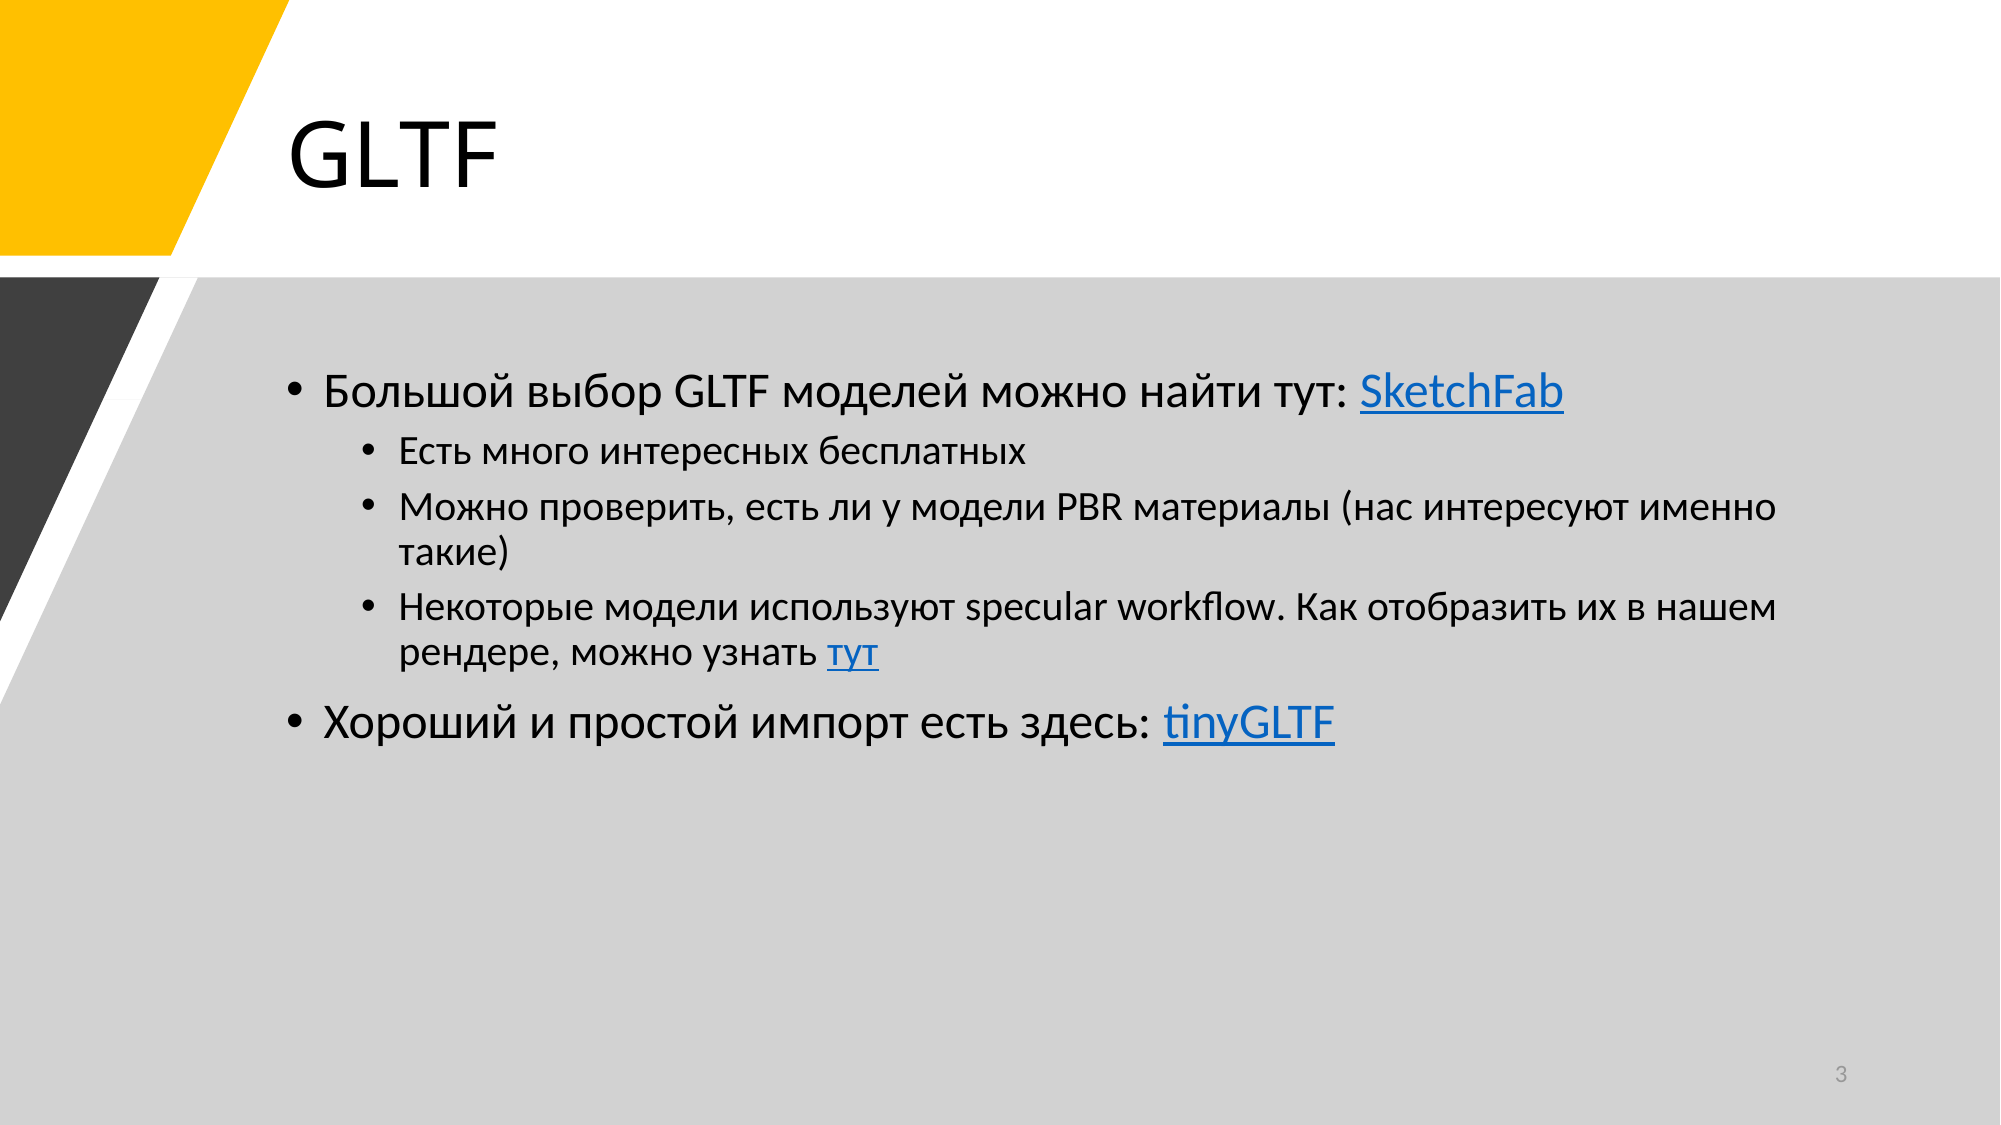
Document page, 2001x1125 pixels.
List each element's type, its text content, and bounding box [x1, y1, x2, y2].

text_box [0, 0, 291, 257]
list Большой выбор GLTF моделей можно найти тут: SketchFab Есть много интересных бесплатных Можно проверить, есть ли у модели PBR материалы (нас интересуют именно такие) Некоторые модели используют specular workflow. Как отобразить их в нашем рендере, можно узнать тут Хороший и простой импорт есть здесь: tinyGLTF [271, 356, 1808, 1020]
text_box [0, 276, 2000, 1125]
slide_number 3 [1412, 1042, 1863, 1103]
title GLTF [271, 60, 1808, 255]
text_box [0, 276, 162, 622]
